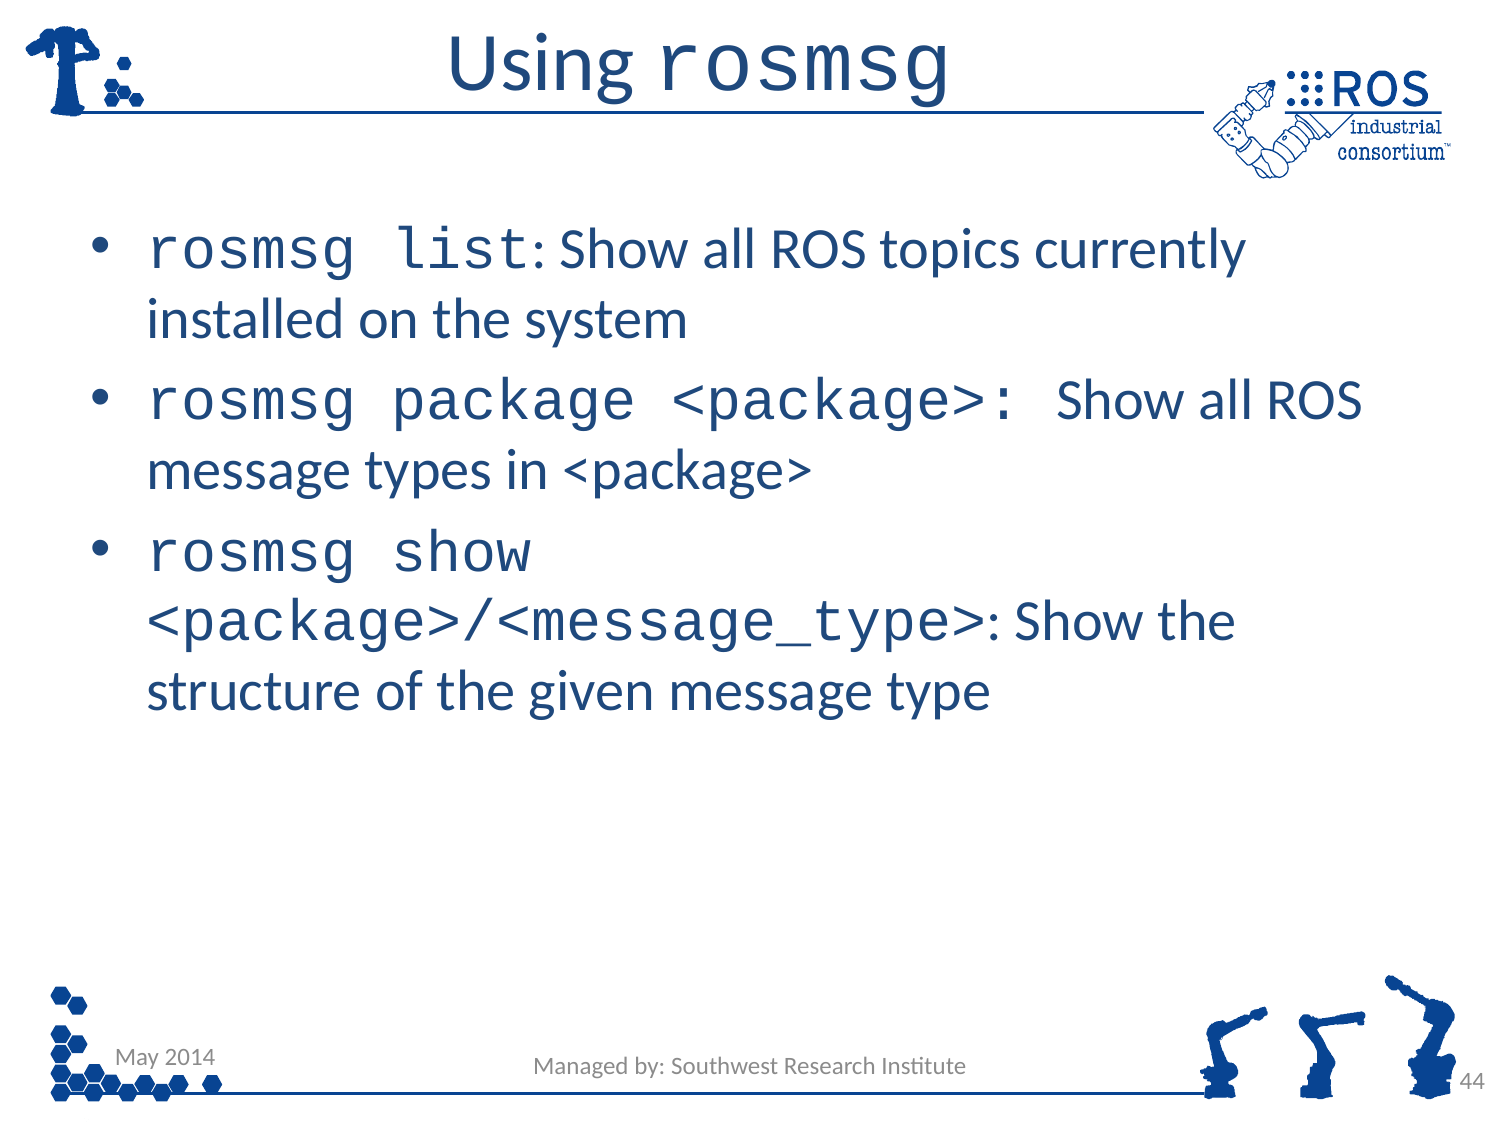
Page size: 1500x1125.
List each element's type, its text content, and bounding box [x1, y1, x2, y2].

list rosmsg list: Show all ROS topics currently installed on the system rosmsg package <package>: Show all ROS message types in <package> rosmsg show <package>/<message_type>: Show the structure of the given message type [75, 202, 1425, 945]
footer Managed by: Southwest Research Institute [468, 1042, 1032, 1103]
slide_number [99, 1025, 388, 1085]
title Using rosmsg [150, 0, 1250, 113]
slide_number 44 [1149, 1050, 1500, 1110]
